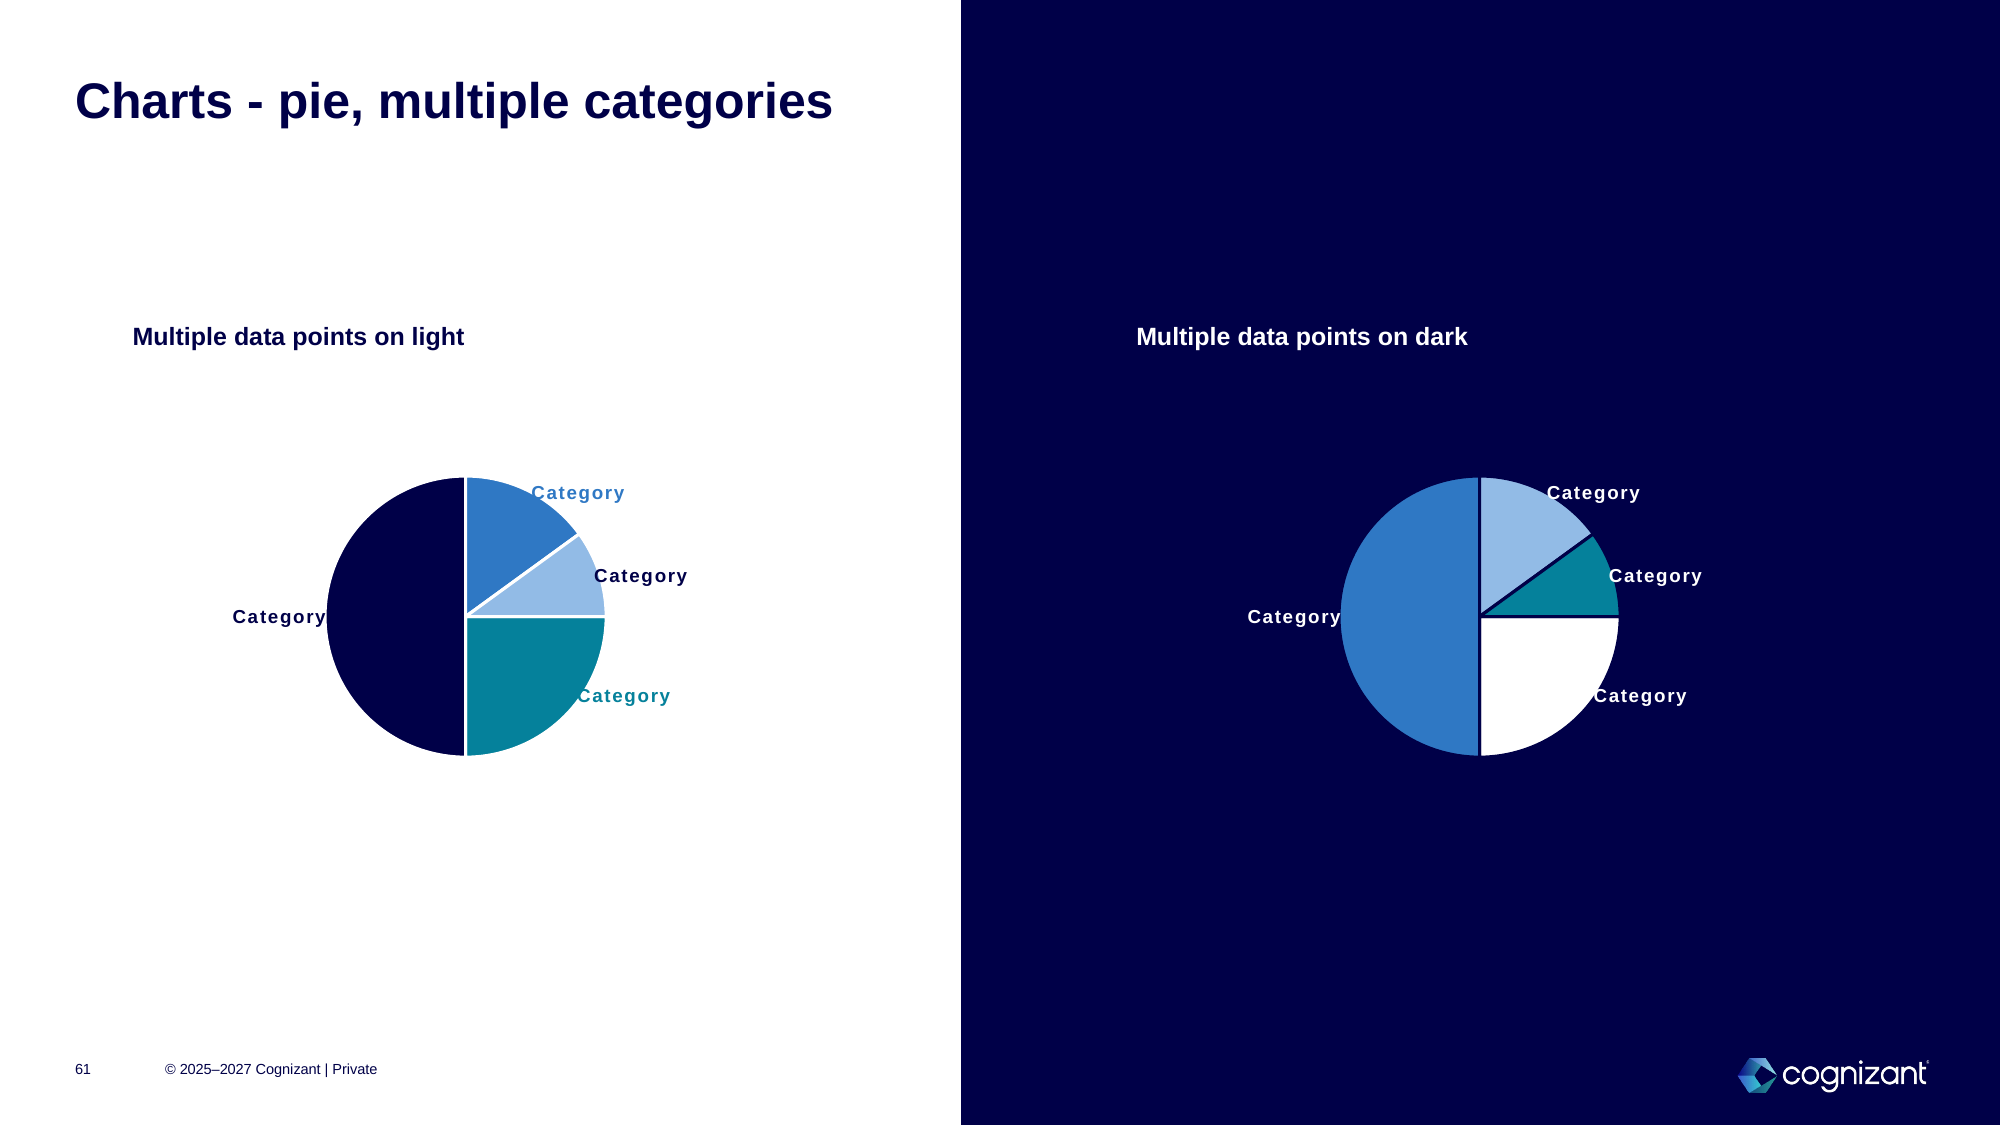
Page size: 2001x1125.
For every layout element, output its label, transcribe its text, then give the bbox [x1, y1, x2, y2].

slide_number 61 [75, 1050, 135, 1088]
title Charts - pie, multiple categories [75, 75, 1925, 130]
text_box [959, 0, 2000, 1125]
text_box Category [232, 604, 245, 628]
text_box Category [1247, 604, 1259, 628]
text_box Multiple data points on light [132, 320, 520, 351]
picture [1736, 1058, 1930, 1093]
text_box Multiple data points on dark [1136, 320, 1524, 351]
chart [1259, 469, 1700, 764]
footer © 2025–2027 Cognizant | Private [165, 1050, 390, 1088]
chart [245, 469, 686, 764]
